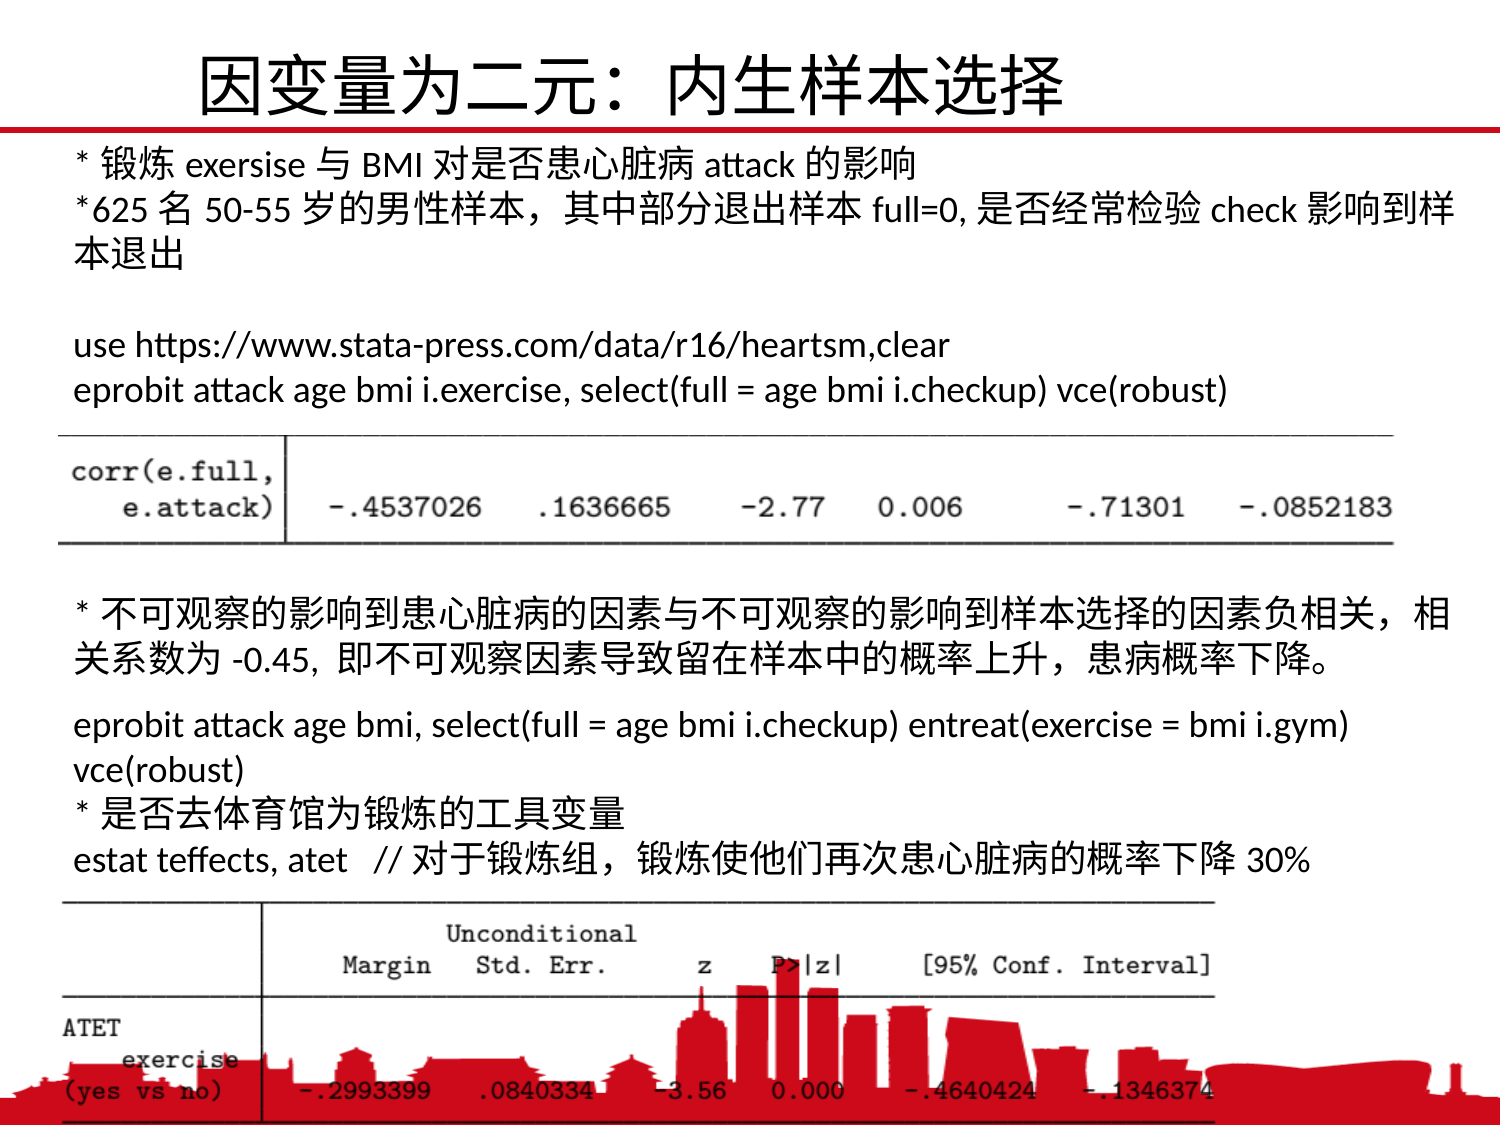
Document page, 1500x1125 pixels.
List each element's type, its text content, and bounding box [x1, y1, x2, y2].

picture [58, 435, 1423, 550]
text_box *锻炼exersise与BMI对是否患心脏病attack的影响 *625名50-55岁的男性样本，其中部分退出样本full=0,是否经常检验check影响到样本退出 use https://www.stata-press.com/data/r16/heartsm,clear eprobit attack age bmi i.exercise, select(full = age bmi i.checkup) vce(robust) *不可观察的影响到患心脏病的因素与不可观察的影响到样本选择的因素负相关，相关系数为-0.45, 即不可观察因素导致留在样本中的概率上升，患病概率下降。 [58, 132, 1479, 688]
text_box eprobit attack age bmi, select(full = age bmi i.checkup) entreat(exercise = bmi i.gym) vce(robust) *是否去体育馆为锻炼的工具变量 estat teffects, atet //对于锻炼组，锻炼使他们再次患心脏病的概率下降30% [58, 693, 1500, 888]
text_box 因变量为二元：内生样本选择 [183, 36, 1081, 132]
picture [0, 901, 1500, 1125]
